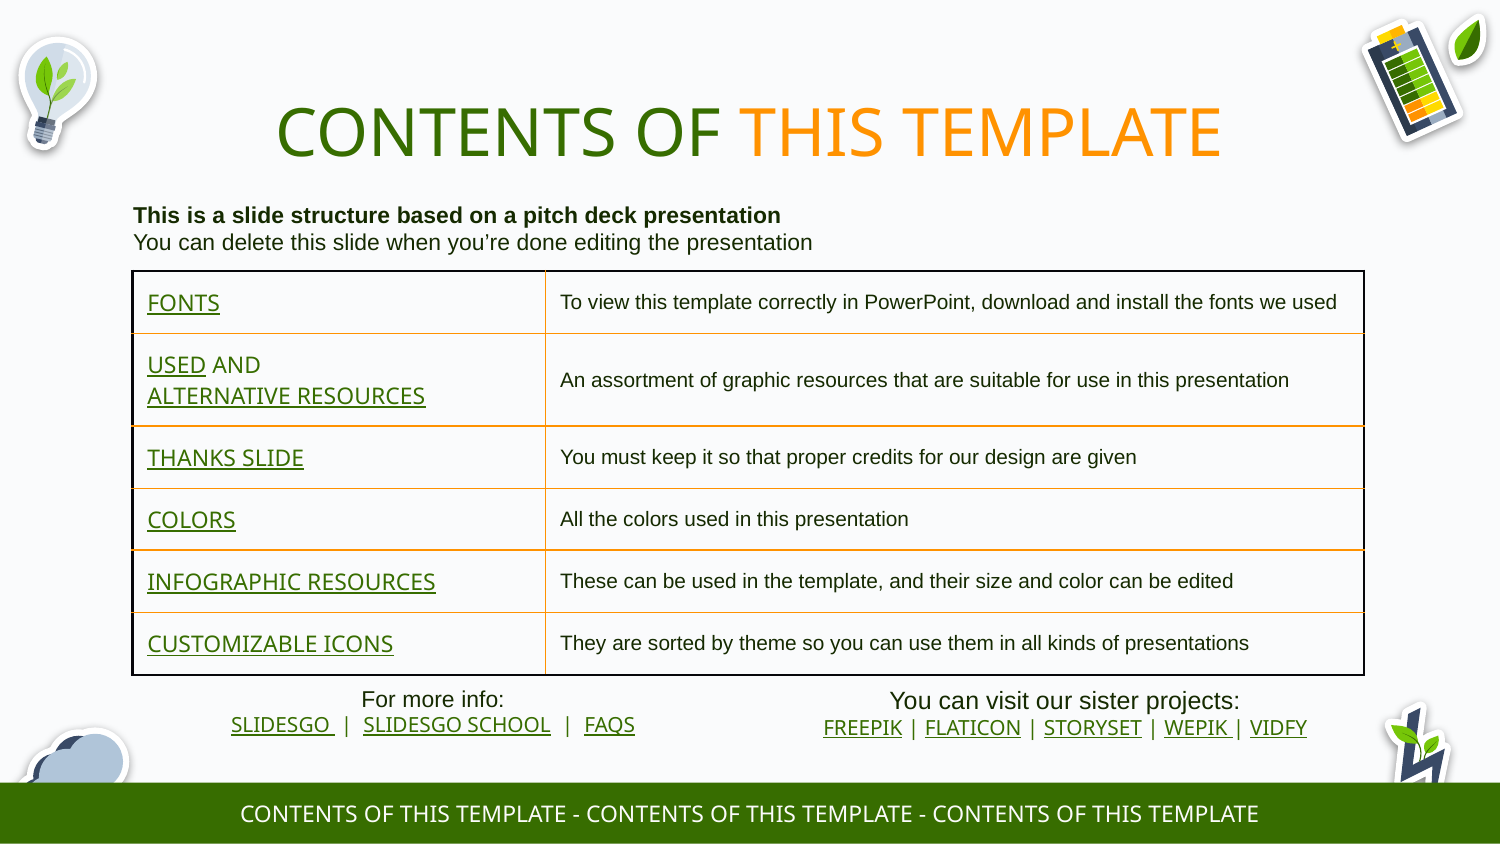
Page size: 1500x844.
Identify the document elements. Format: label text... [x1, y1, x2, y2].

list This is a slide structure based on a pitch deck presentation You can delete this slide when you’re done editing the presentation [118, 185, 1382, 258]
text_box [1382, 25, 1439, 130]
table_header To view this template correctly in PowerPoint, download and install the fonts we used [546, 272, 1363, 333]
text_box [1395, 712, 1451, 819]
text_box For more info: SLIDESGO | SLIDESGO SCHOOL | FAQS [116, 669, 749, 747]
table_cell These can be used in the template, and their size and color can be edited [546, 551, 1363, 612]
subtitle CONTENTS OF THIS TEMPLATE - CONTENTS OF THIS TEMPLATE - CONTENTS OF THIS TEMPLATE [0, 782, 1500, 844]
table_cell COLORS [134, 489, 545, 549]
table_cell USED AND ALTERNATIVE RESOURCES [134, 334, 545, 425]
table_cell CUSTOMIZABLE ICONS [134, 613, 545, 669]
table_header FONTS [134, 272, 545, 333]
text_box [13, 739, 126, 806]
table_cell An assortment of graphic resources that are suitable for use in this presentation [546, 334, 1363, 425]
table_cell THANKS SLIDE [134, 427, 545, 488]
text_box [16, 42, 91, 146]
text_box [1449, 19, 1489, 60]
table_cell All the colors used in this presentation [546, 489, 1363, 549]
text_box You can visit our sister projects: FREEPIK | FLATICON | STORYSET | WEPIK | VIDFY [749, 669, 1381, 747]
table_cell You must keep it so that proper credits for our design are given [546, 427, 1363, 488]
table_cell INFOGRAPHIC RESOURCES [134, 551, 545, 612]
title CONTENTS OF THIS TEMPLATE [118, 75, 1382, 169]
table_cell They are sorted by theme so you can use them in all kinds of presentations [546, 613, 1363, 669]
